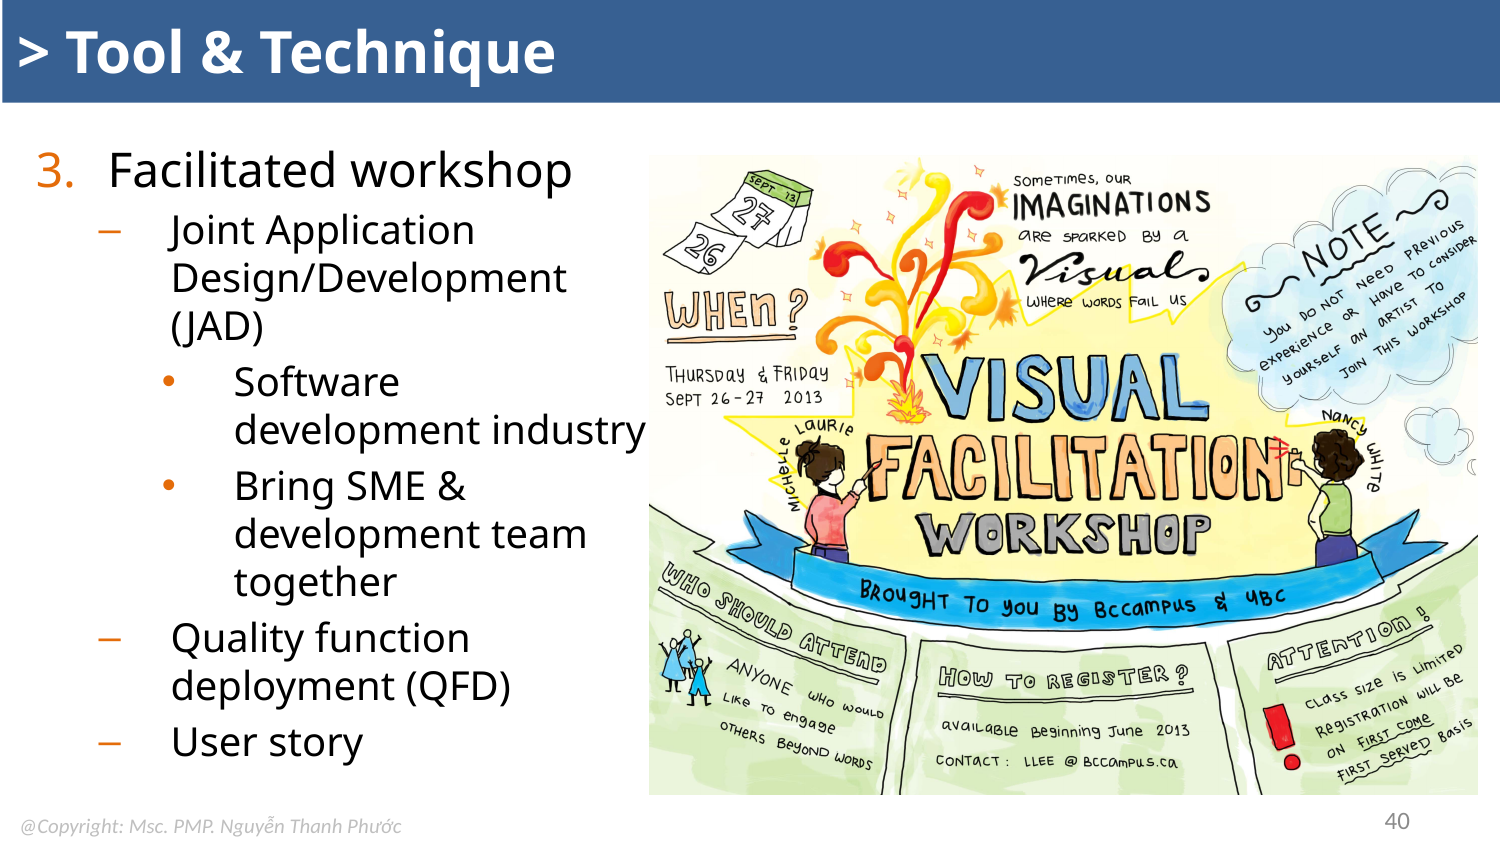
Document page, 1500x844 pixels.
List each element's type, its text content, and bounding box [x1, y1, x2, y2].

picture [649, 154, 1478, 796]
title > Tool & Technique [2, 0, 1500, 103]
slide_number 40 [1074, 803, 1425, 843]
list Facilitated workshop Joint Application Design/Development (JAD) Software development industry Bring SME & development team together Quality function deployment (QFD) User story [20, 131, 666, 785]
